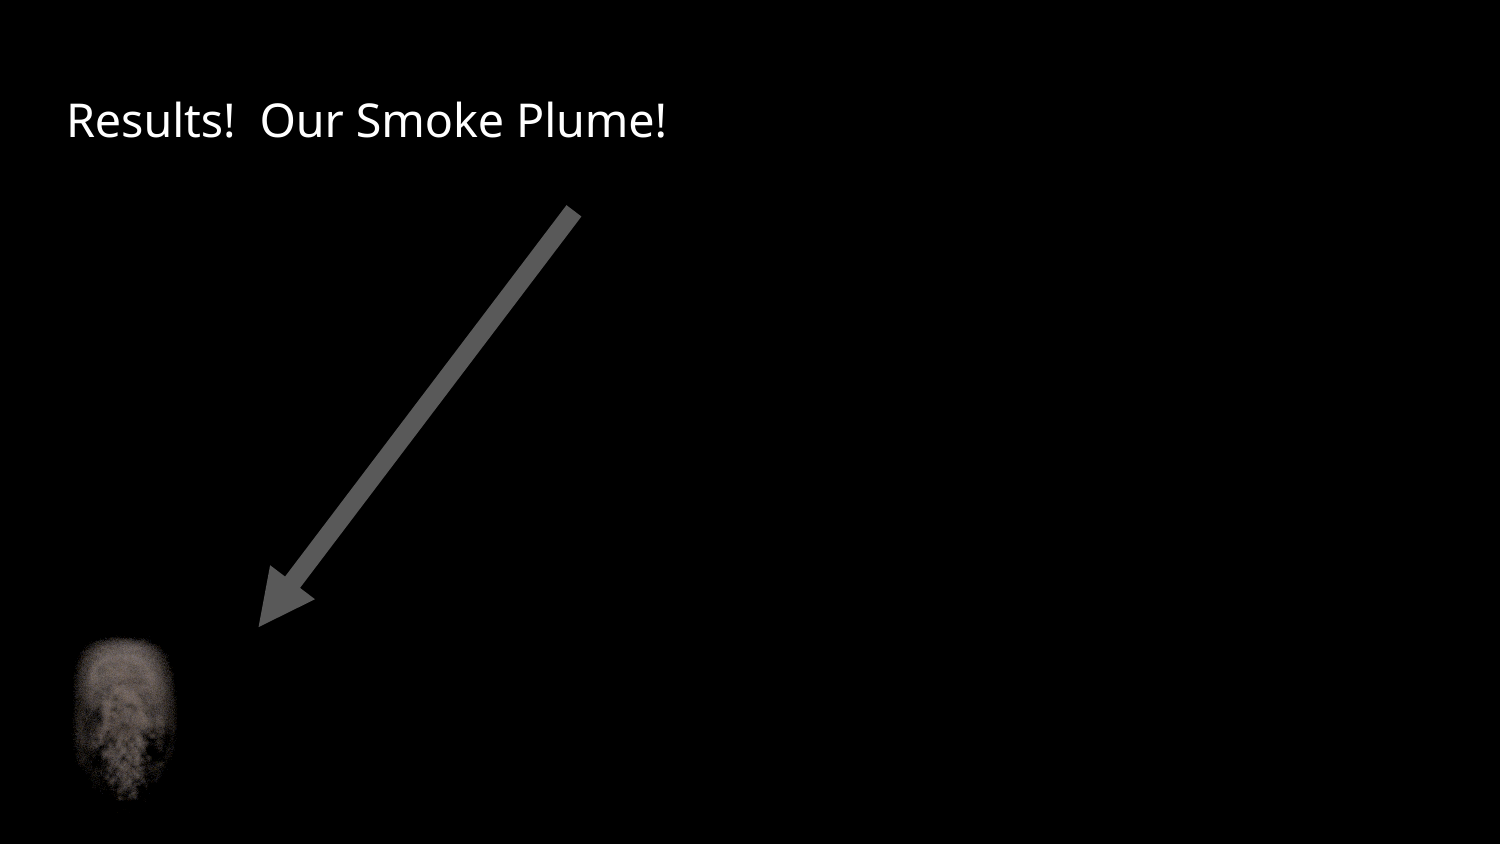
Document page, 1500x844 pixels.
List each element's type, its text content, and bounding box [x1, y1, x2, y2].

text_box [258, 210, 575, 628]
picture [0, 594, 250, 844]
title Results! Our Smoke Plume! [51, 72, 1449, 167]
